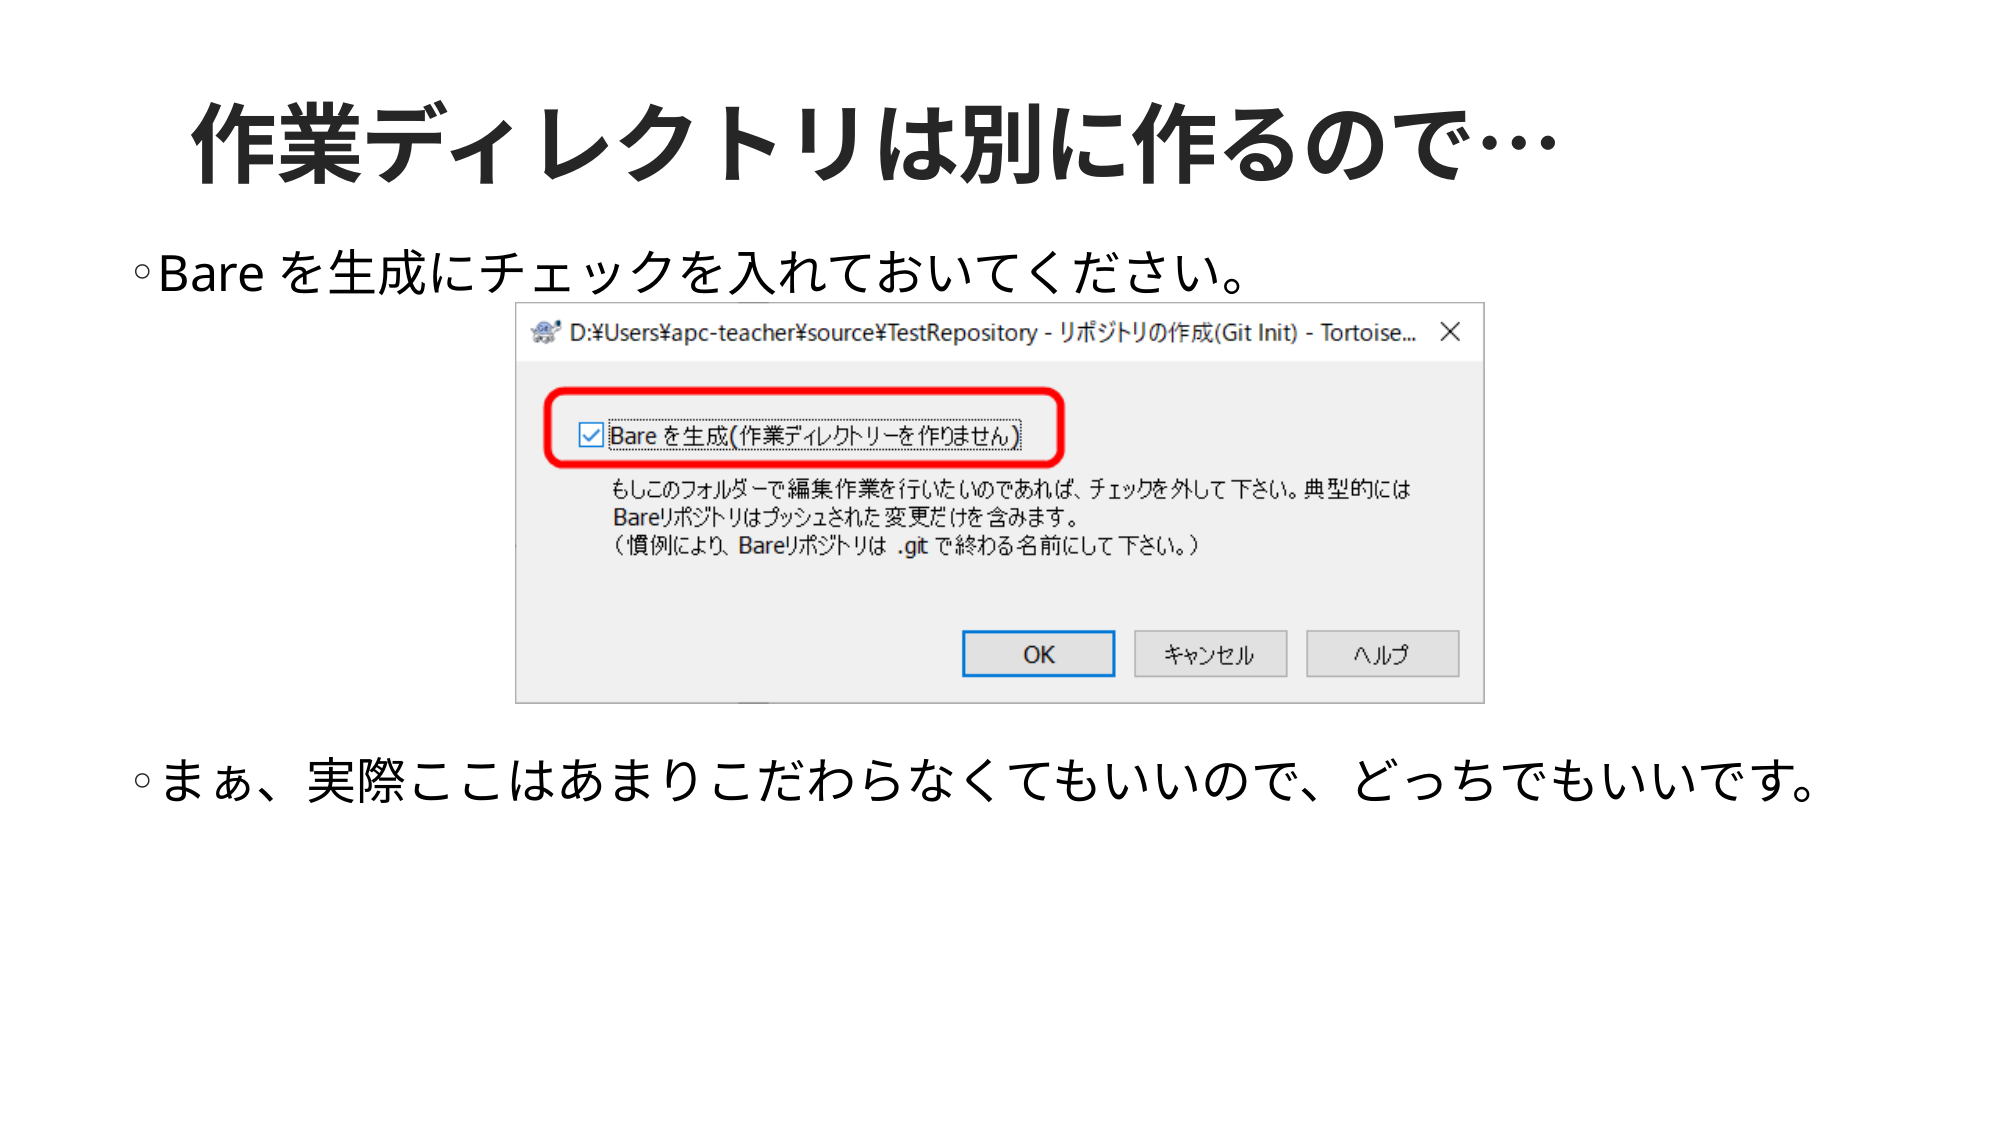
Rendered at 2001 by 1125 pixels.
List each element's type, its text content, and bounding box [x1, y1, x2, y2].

list Bareを生成にチェックを入れておいてください。 まぁ、実際ここはあまりこだわらなくてもいいので、どっちでもいいです。 [112, 227, 1888, 1093]
picture [515, 302, 1485, 704]
title 作業ディレクトリは別に作るので… [174, 35, 1825, 227]
